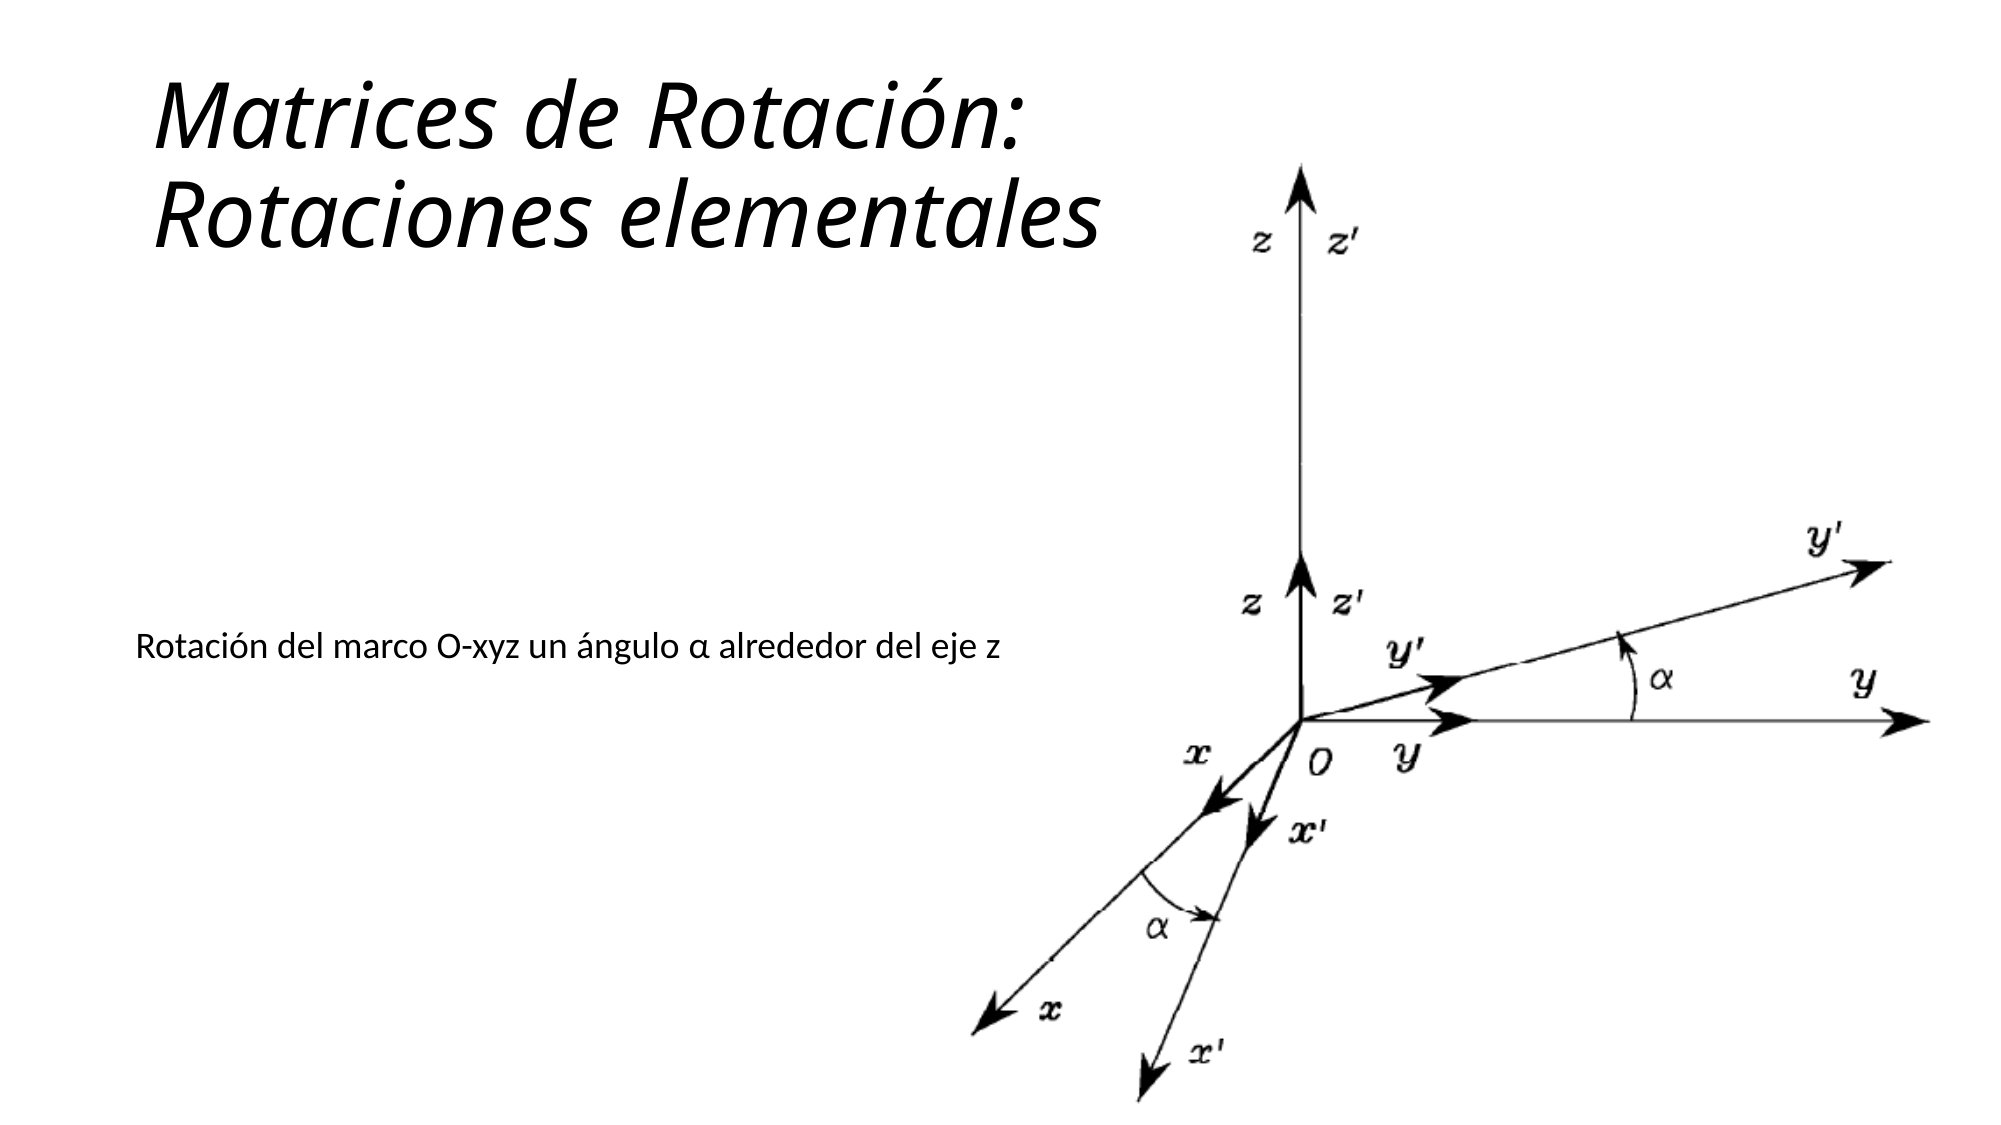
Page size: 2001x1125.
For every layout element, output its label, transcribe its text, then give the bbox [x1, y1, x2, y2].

title Matrices de Rotación: Rotaciones elementales [137, 59, 1256, 278]
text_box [1244, 364, 1342, 463]
text_box Rotación del marco O-xyz un ángulo α alrededor del eje z [120, 613, 710, 673]
picture [710, 109, 1985, 1125]
